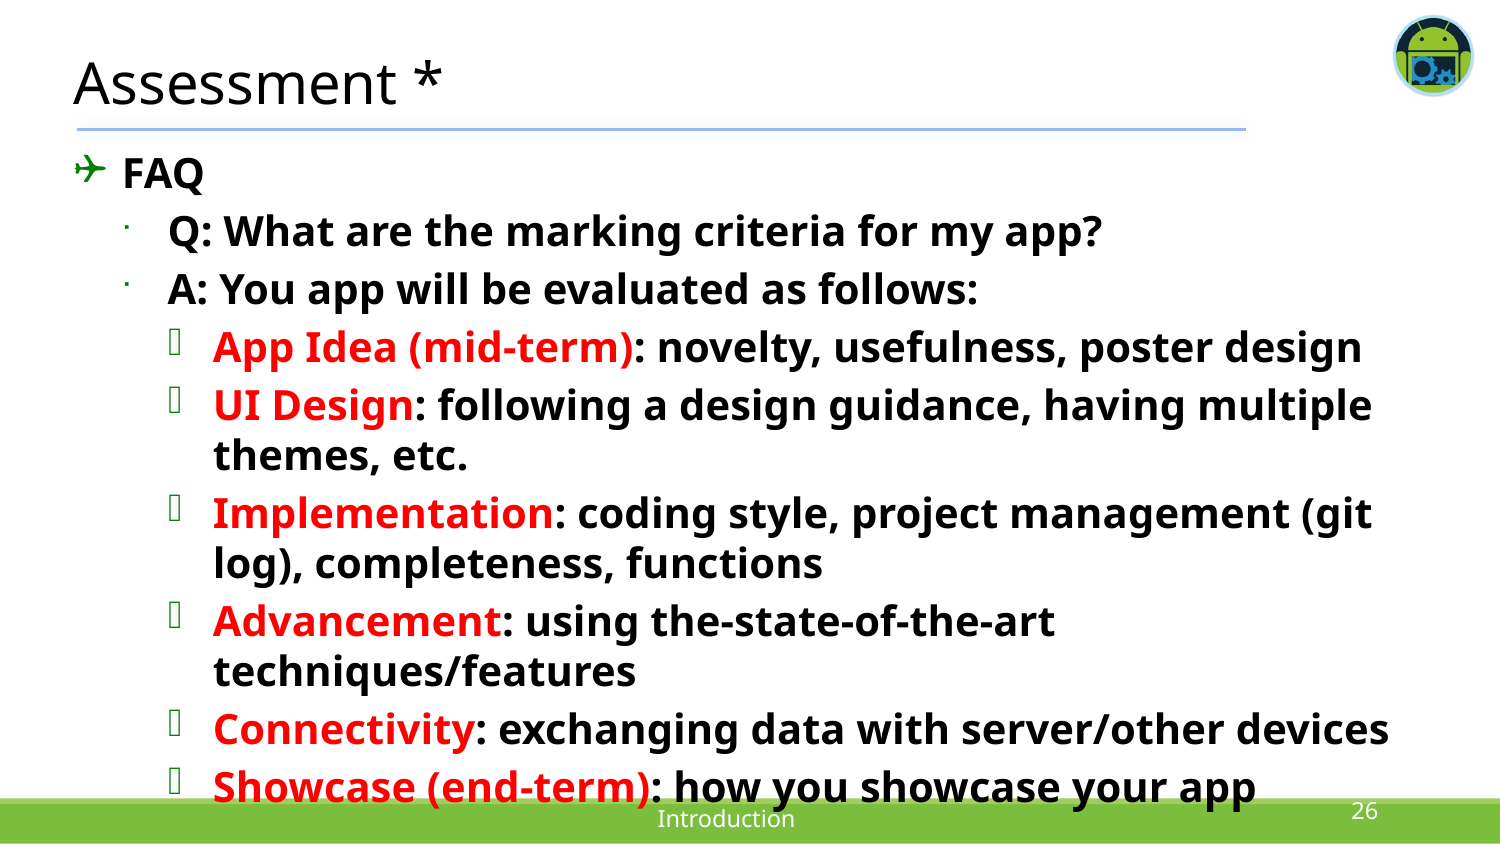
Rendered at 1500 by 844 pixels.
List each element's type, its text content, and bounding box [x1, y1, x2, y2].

title Assessment * [64, 0, 1341, 126]
list FAQ Q: What are the marking criteria for my app? A: You app will be evaluated as follows: App Idea (mid-term): novelty, usefulness, poster design UI Design: following a design guidance, having multiple themes, etc. Implementation: coding style, project management (git log), completeness, functions Advancement: using the-state-of-the-art techniques/features Connectivity: exchanging data with server/other devices Showcase (end-term): how you showcase your app [64, 137, 1483, 776]
slide_number 26 [1074, 790, 1388, 838]
picture [1387, 9, 1479, 101]
footer Introduction [527, 798, 927, 839]
